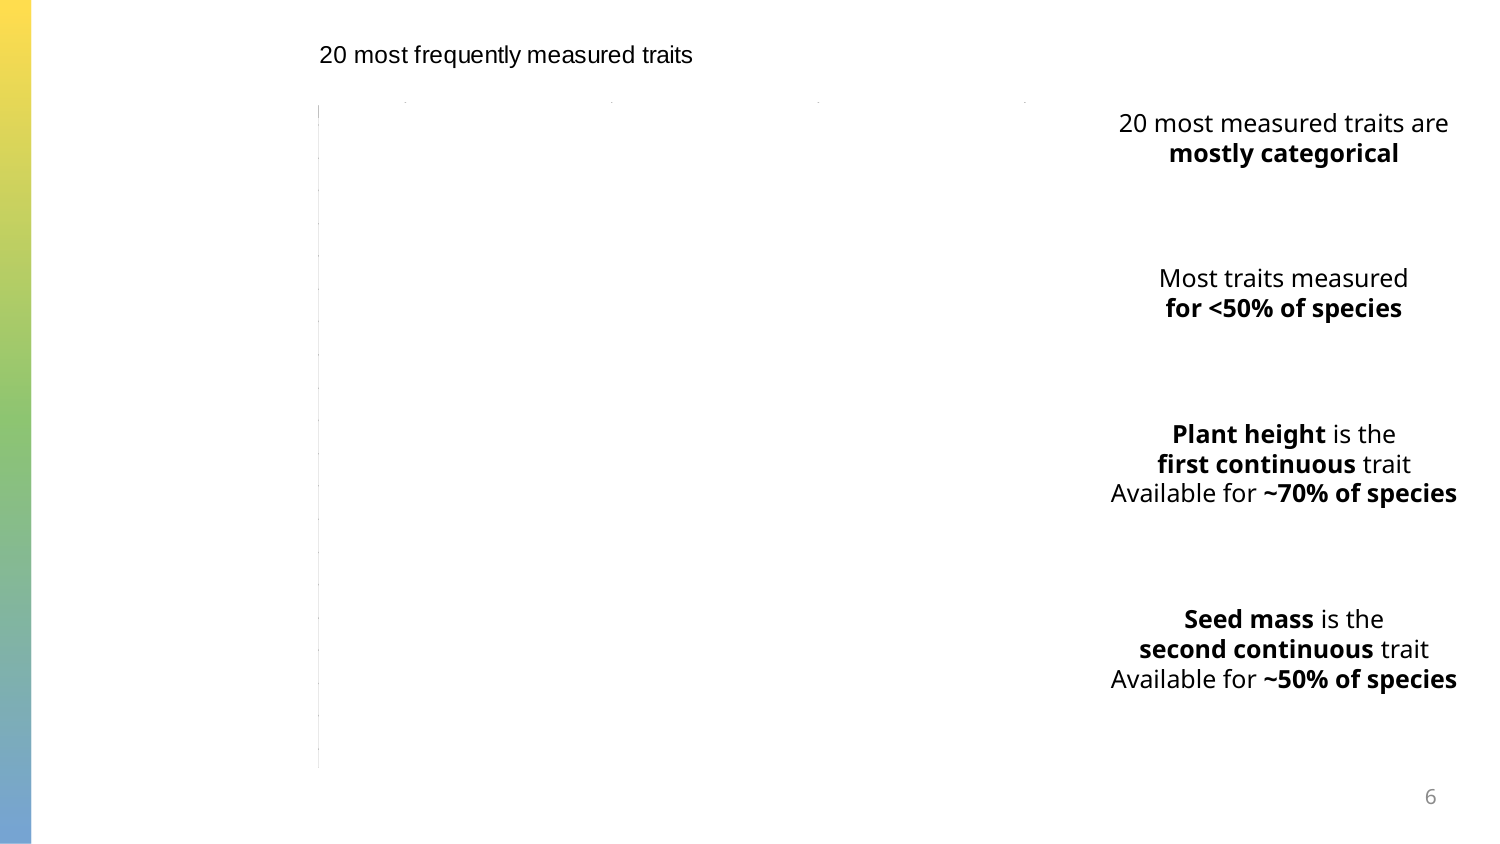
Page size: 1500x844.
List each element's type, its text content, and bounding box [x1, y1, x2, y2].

text_box Most traits measured for <50% of species [1073, 255, 1500, 332]
picture [0, 0, 1500, 844]
text_box Seed mass is the second continuous trait Available for ~50% of species [1073, 596, 1500, 703]
text_box 20 most measured traits are mostly categorical [1073, 100, 1500, 176]
text_box <numéro> [1240, 767, 1437, 813]
text_box Plant height is the first continuous trait Available for ~70% of species [1073, 410, 1500, 517]
